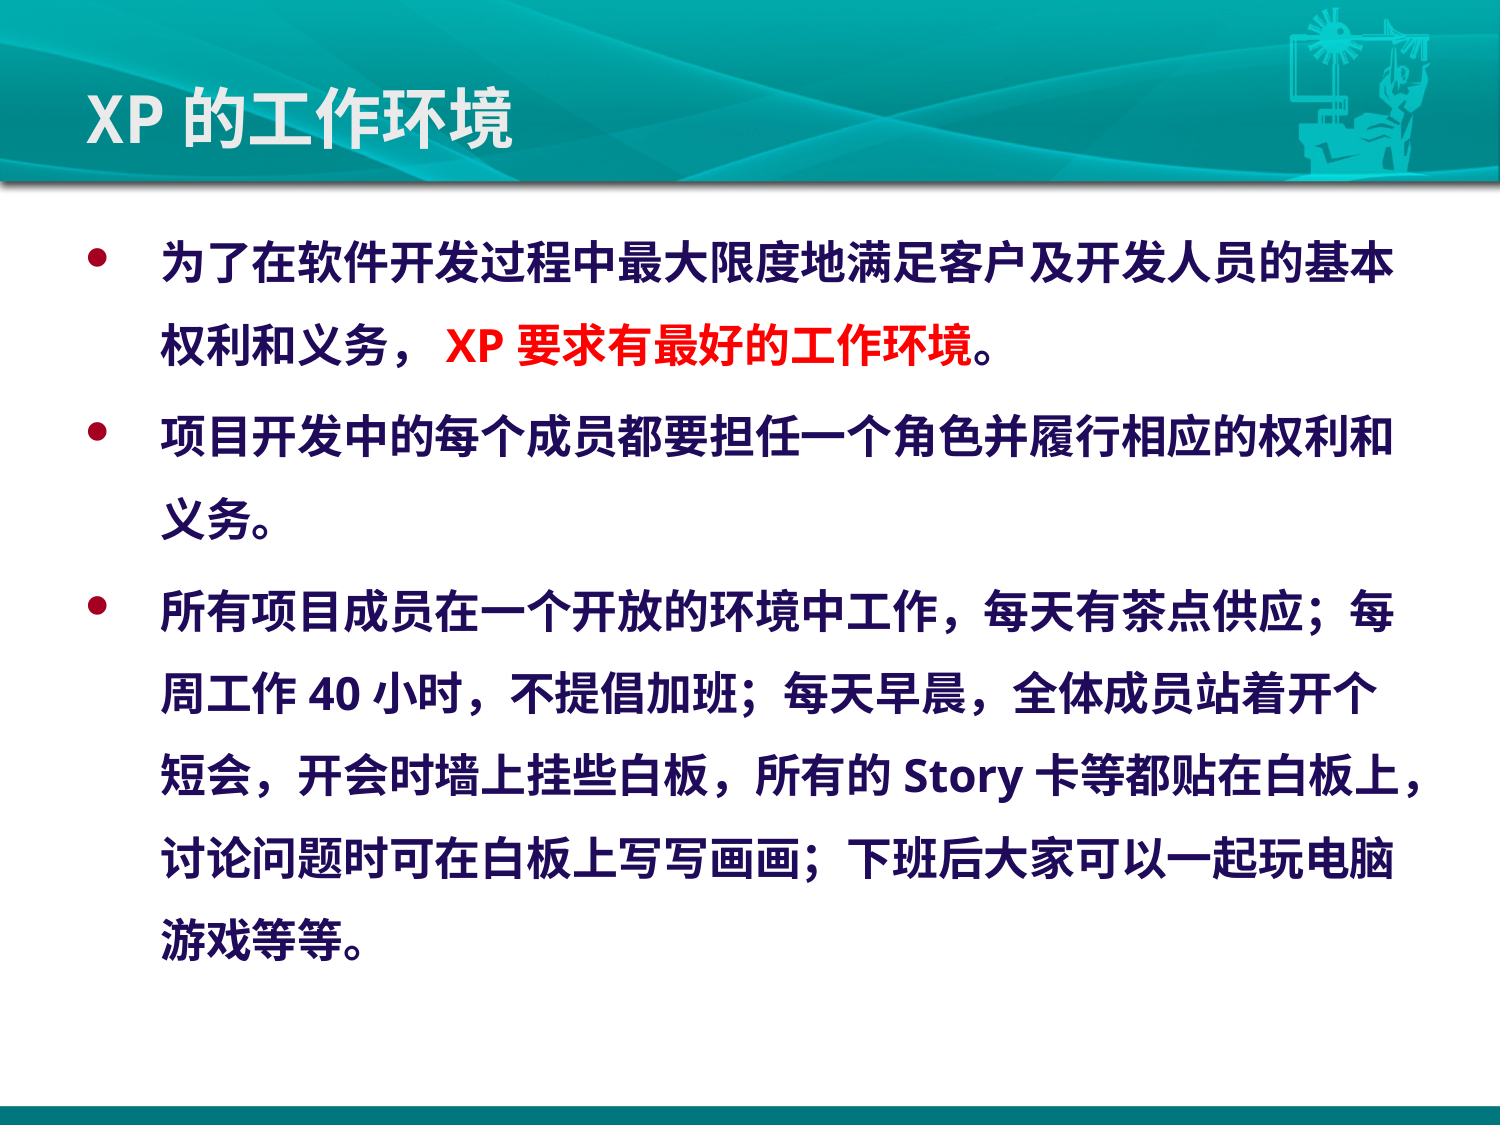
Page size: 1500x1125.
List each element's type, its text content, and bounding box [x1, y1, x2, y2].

title XP的工作环境 [70, 23, 1496, 211]
picture [0, 1, 1500, 1125]
list 为了在软件开发过程中最大限度地满足客户及开发人员的基本权利和义务，XP要求有最好的工作环境。 项目开发中的每个成员都要担任一个角色并履行相应的权利和义务。 所有项目成员在一个开放的环境中工作，每天有茶点供应；每周工作40小时，不提倡加班；每天早晨，全体成员站着开个短会，开会时墙上挂些白板，所有的Story卡等都贴在白板上，讨论问题时可在白板上写写画画；下班后大家可以一起玩电脑游戏等等。 [70, 199, 1430, 1067]
